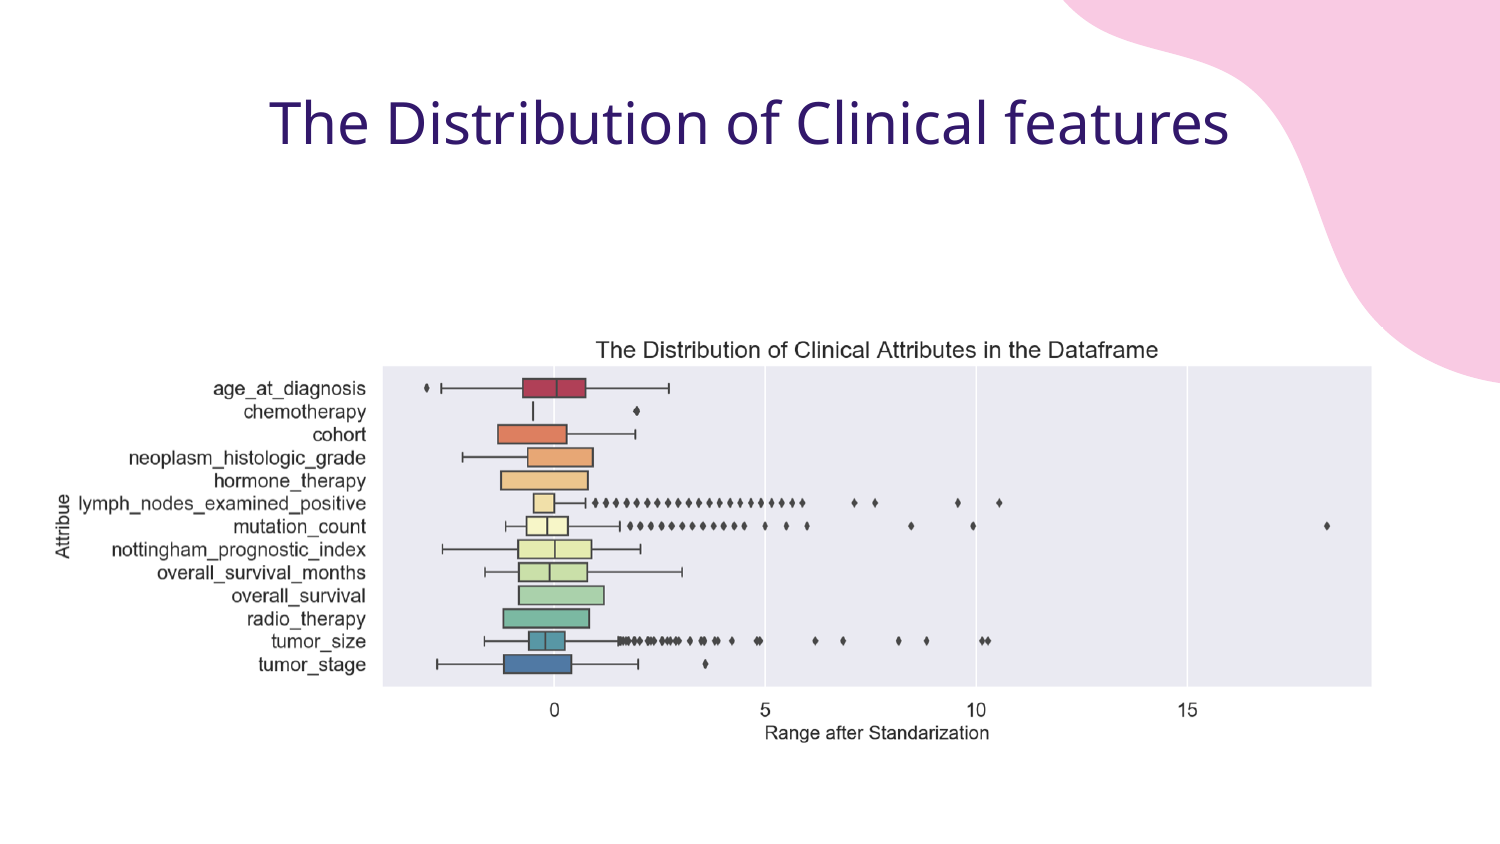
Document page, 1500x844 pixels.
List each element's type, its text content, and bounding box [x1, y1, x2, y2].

title The Distribution of Clinical features [197, 71, 1303, 166]
picture [34, 327, 1383, 750]
